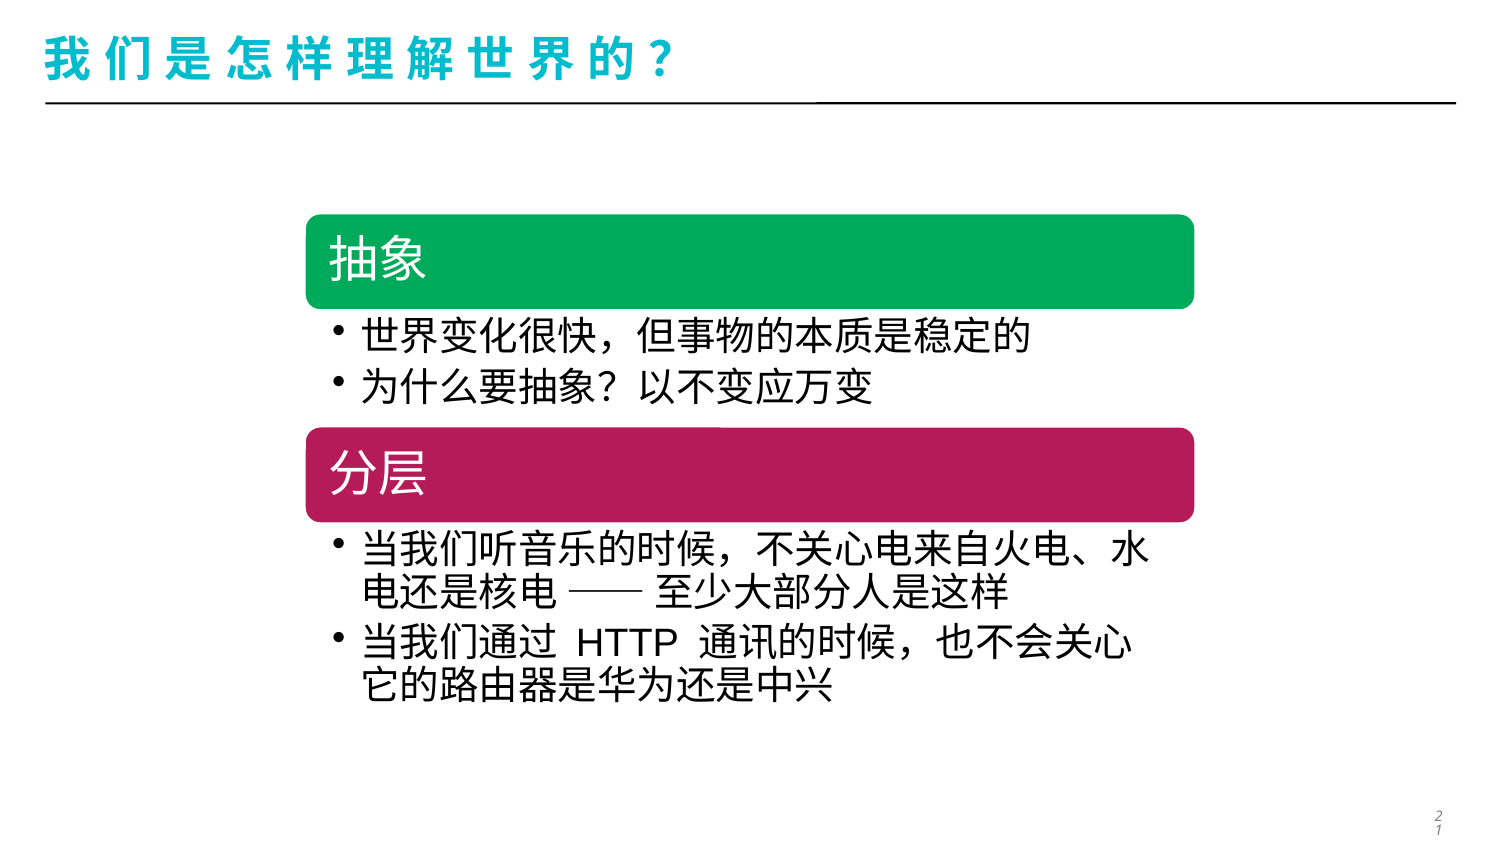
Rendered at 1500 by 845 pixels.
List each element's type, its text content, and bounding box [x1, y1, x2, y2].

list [303, 209, 1197, 736]
slide_number 21 [1425, 801, 1457, 827]
title 我们是怎样理解世界的？ [43, 26, 1457, 89]
